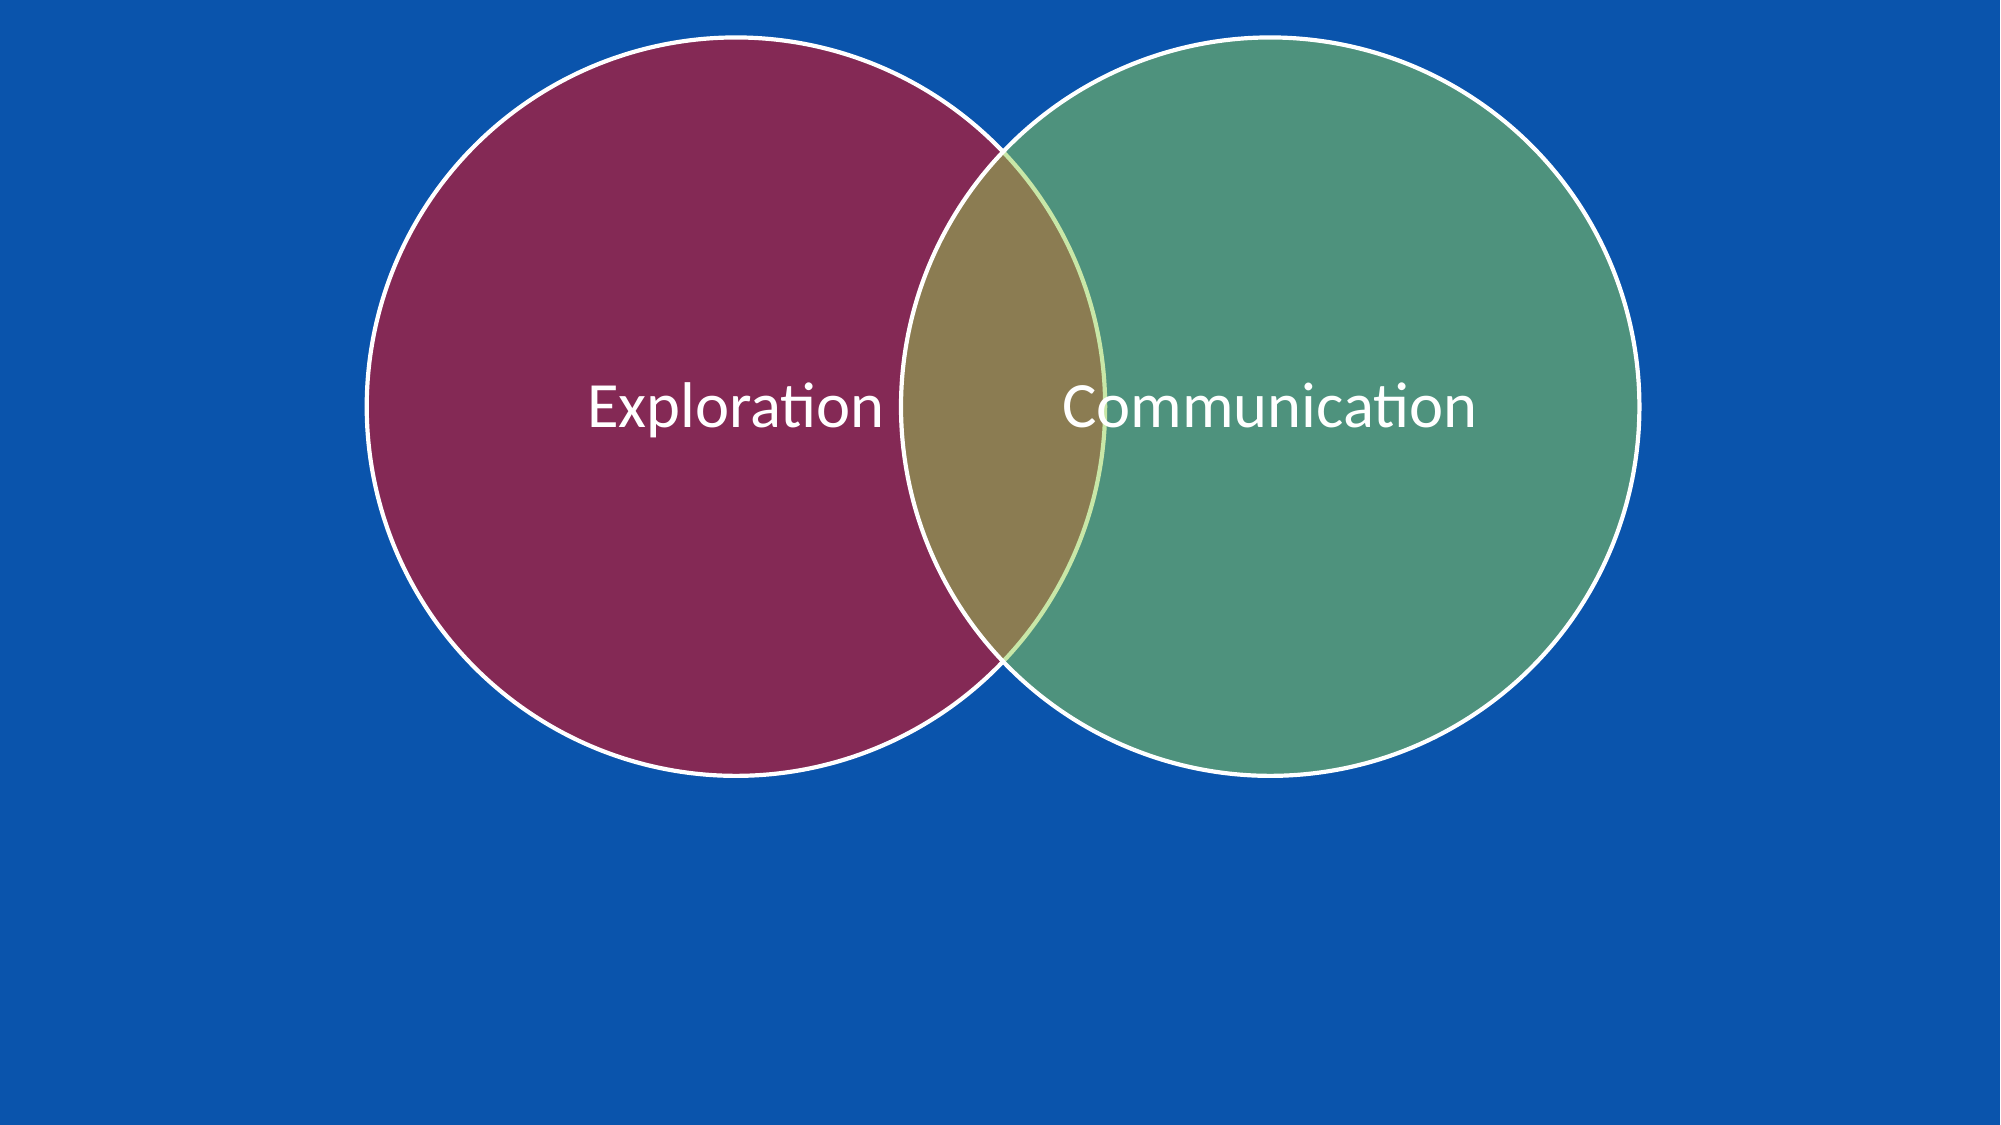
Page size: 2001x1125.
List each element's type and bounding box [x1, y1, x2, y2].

list [95, 37, 1897, 781]
